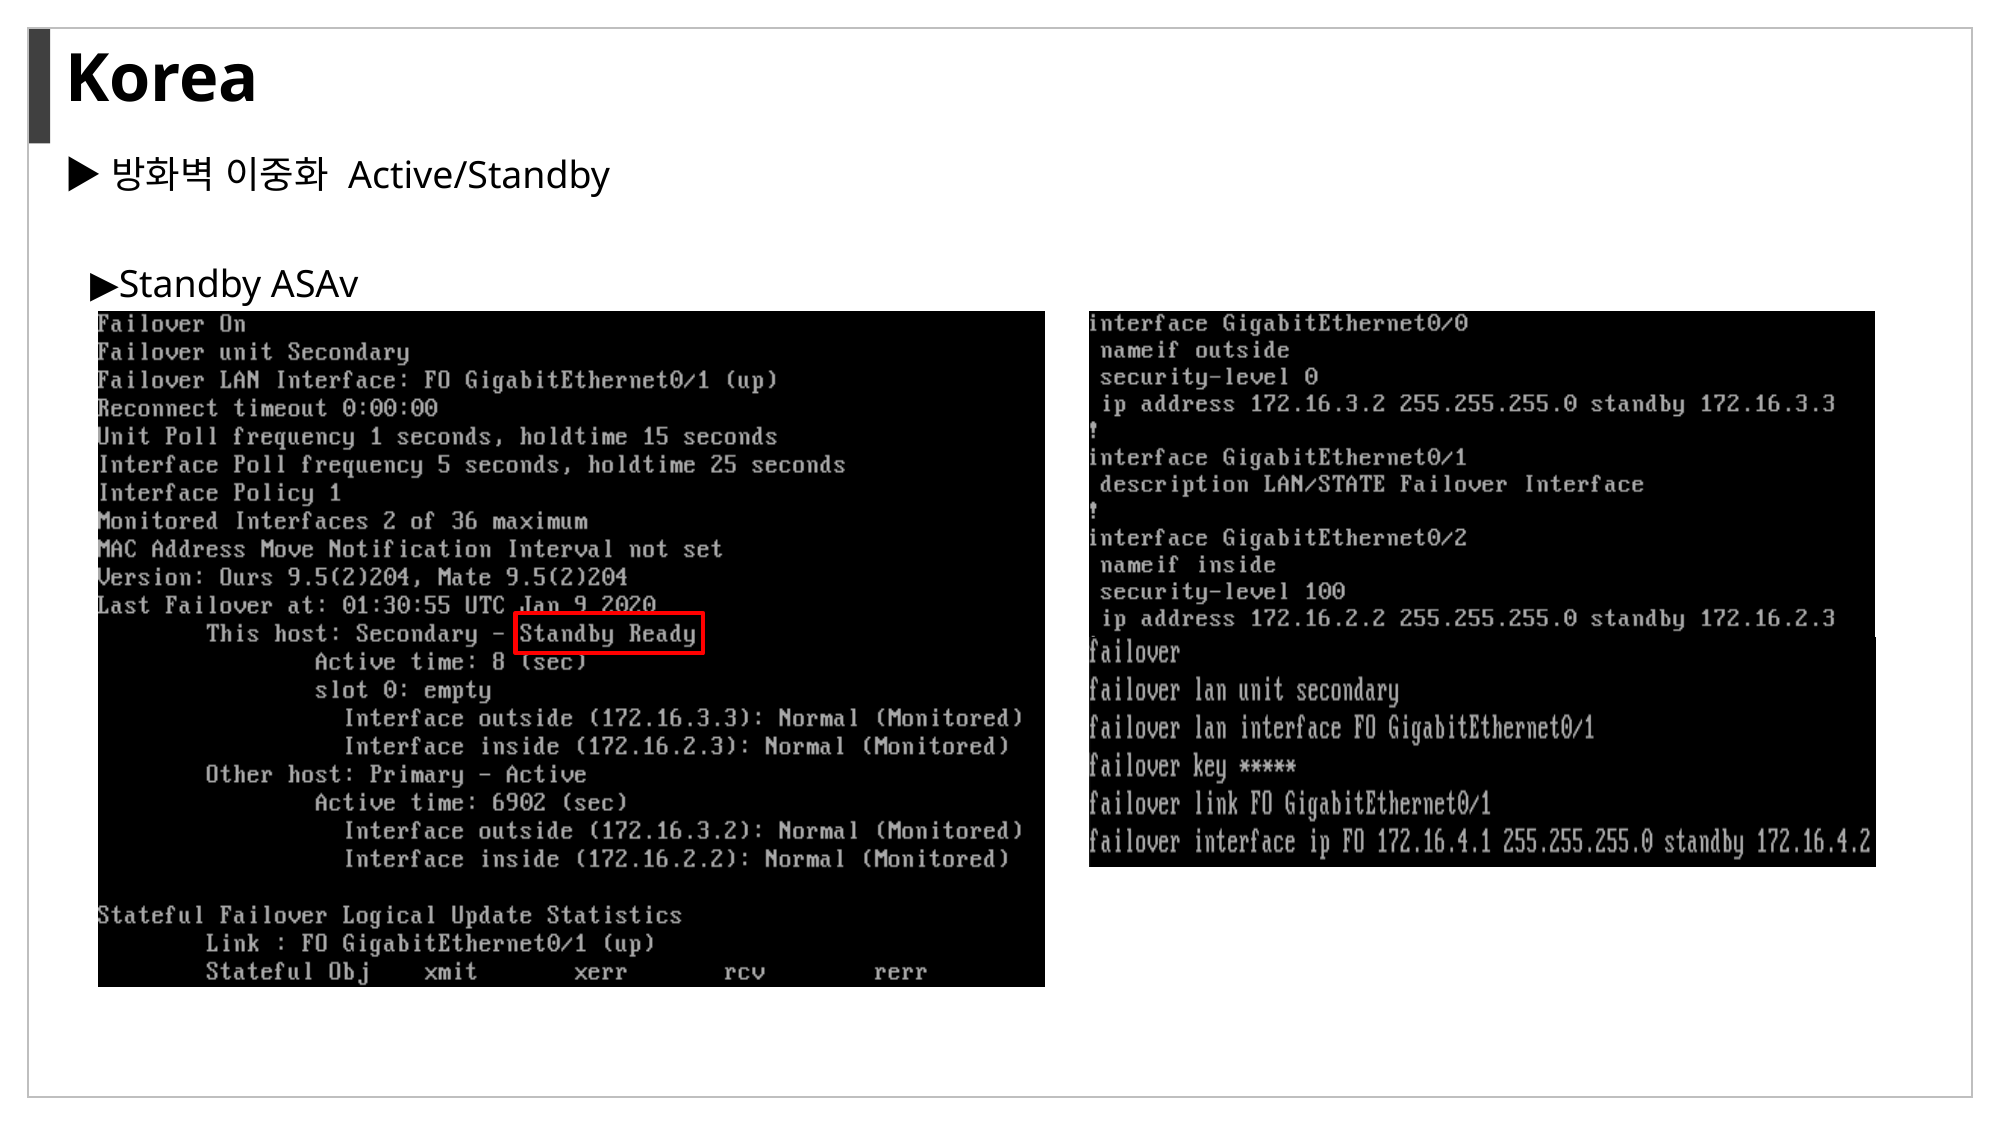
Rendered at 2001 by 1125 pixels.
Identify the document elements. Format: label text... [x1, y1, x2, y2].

picture [98, 311, 1045, 987]
text_box [27, 27, 1973, 1098]
text_box ▶방화벽 이중화 Active/Standby [49, 143, 747, 203]
picture [1089, 311, 1876, 867]
text_box ▶Standby ASAv [75, 252, 701, 312]
